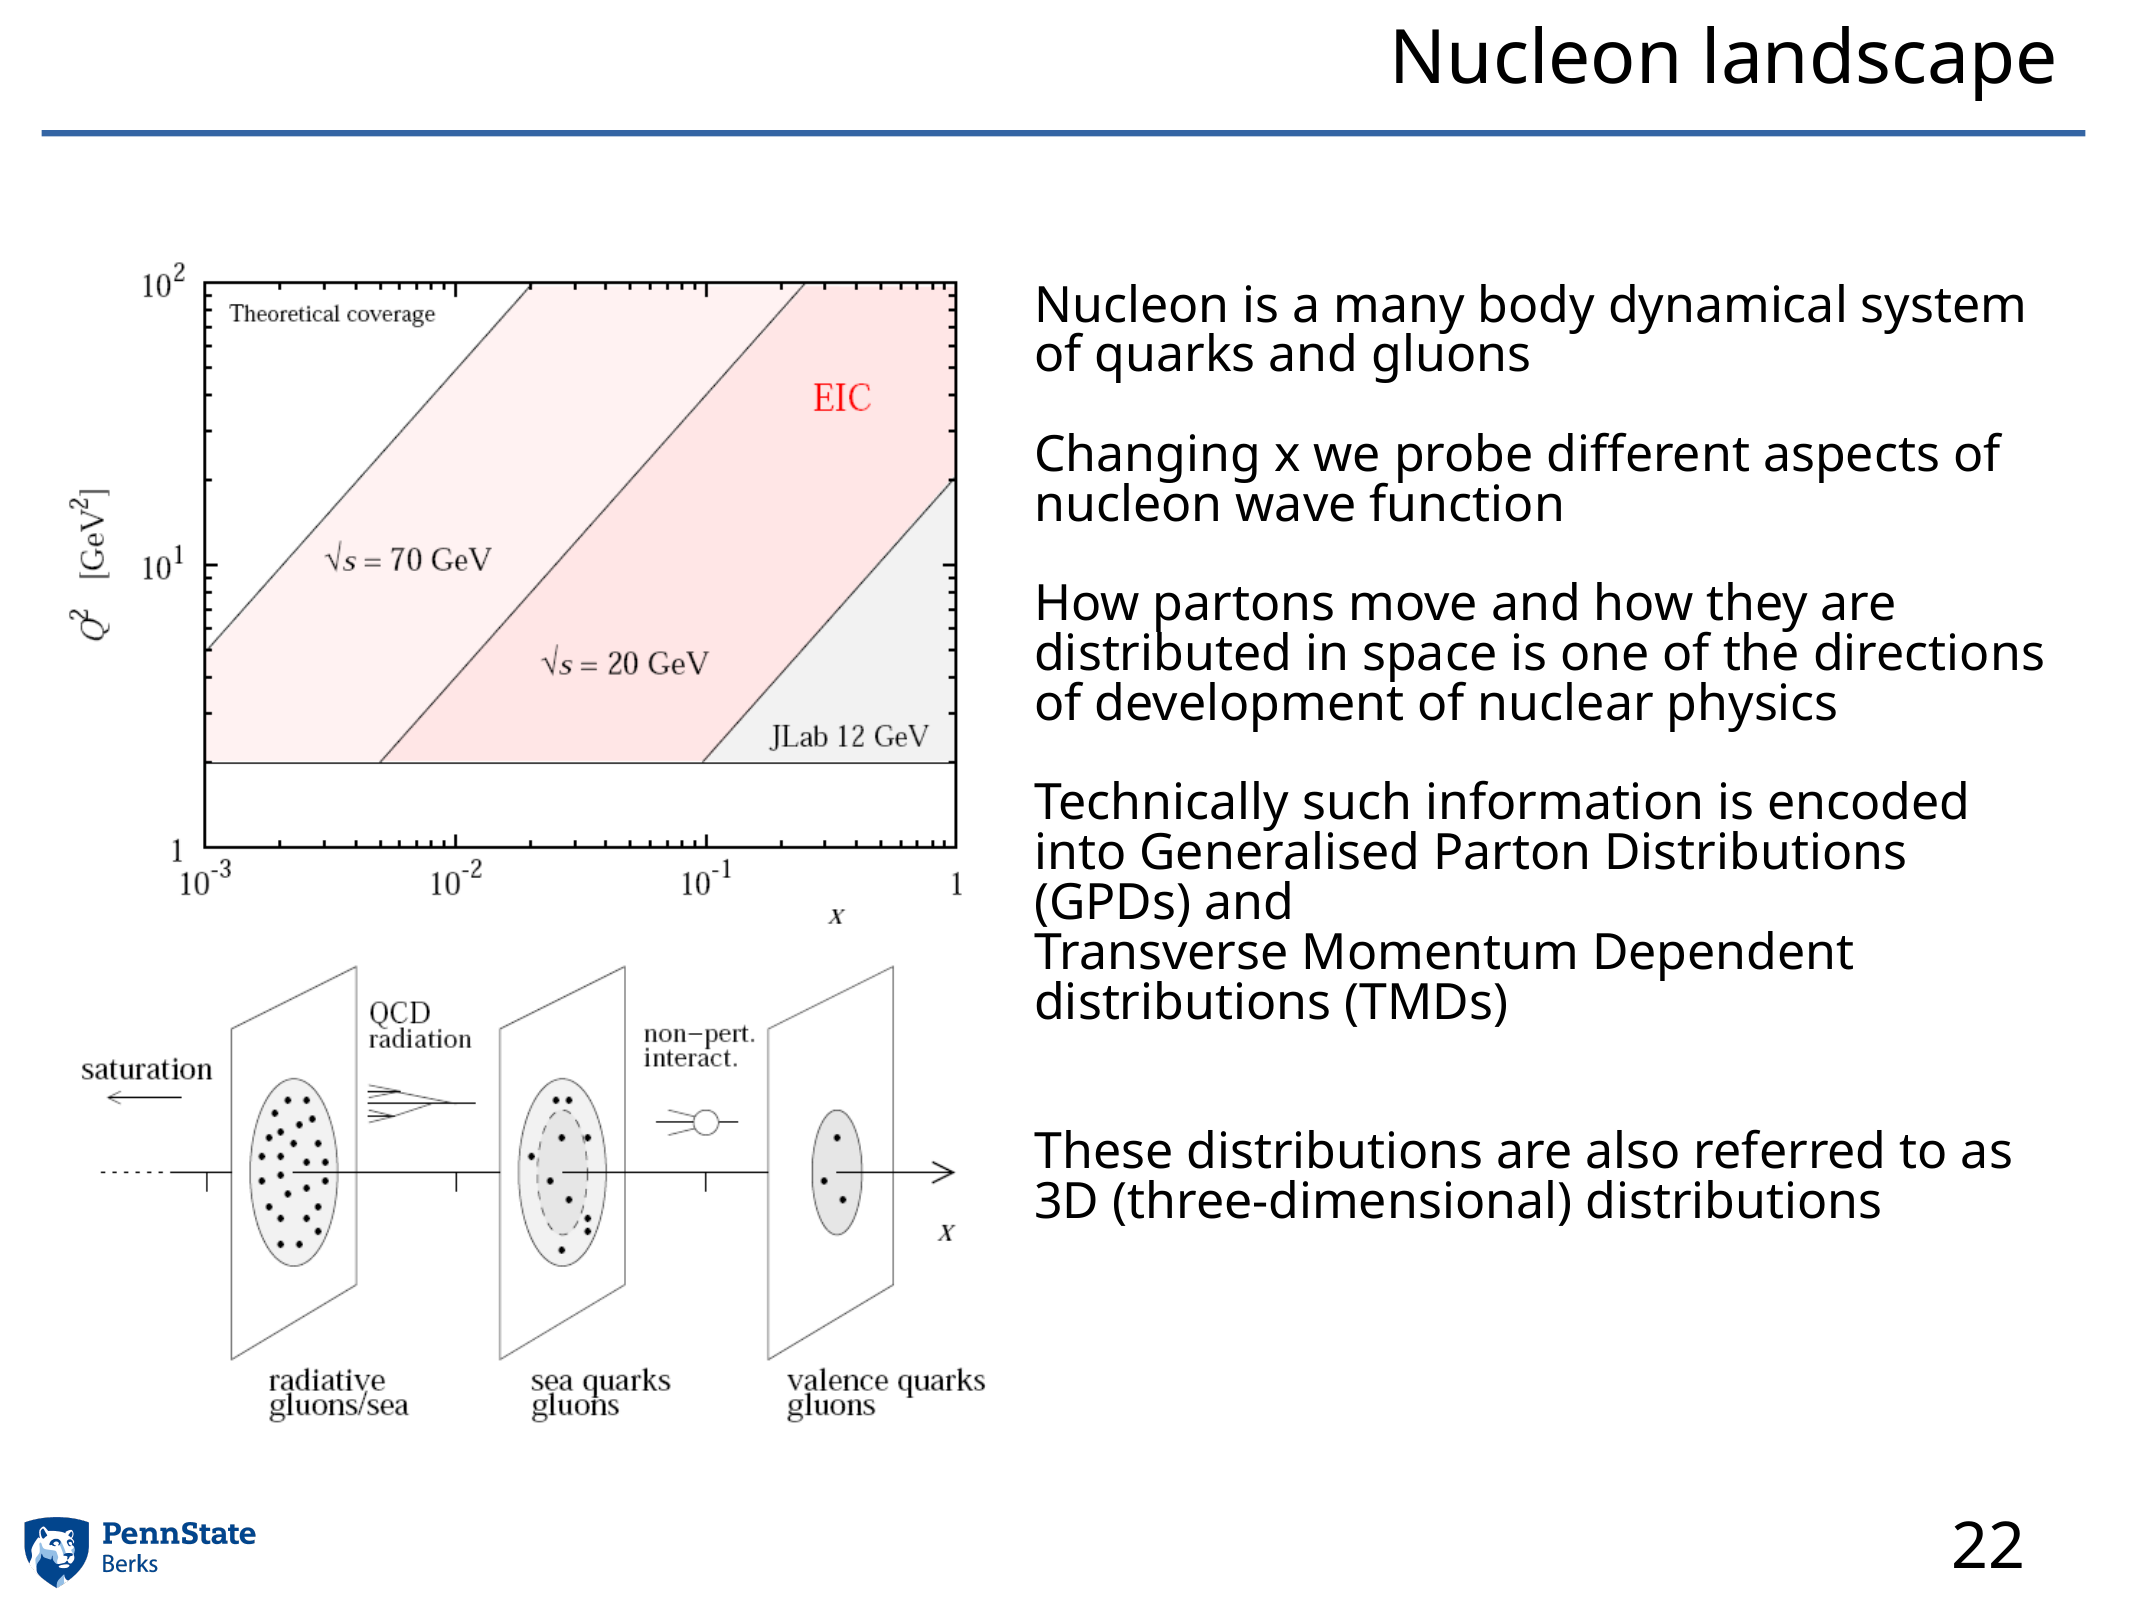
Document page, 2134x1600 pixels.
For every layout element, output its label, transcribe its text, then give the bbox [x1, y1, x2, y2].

picture [54, 253, 1008, 1424]
picture [17, 1511, 260, 1594]
text_box Nucleon is a many body dynamical system of quarks and gluons Changing x we probe different aspects of nucleon wave function How partons move and how they are distributed in space is one of the directions of development of nuclear physics Technically such information is encoded into Generalised Parton Distributions (GPDs) and Transverse Momentum Dependent distributions (TMDs) These distributions are also referred to as 3D (three-dimensional) distributions [1027, 274, 2063, 1286]
text_box Nucleon landscape [41, 16, 2086, 165]
